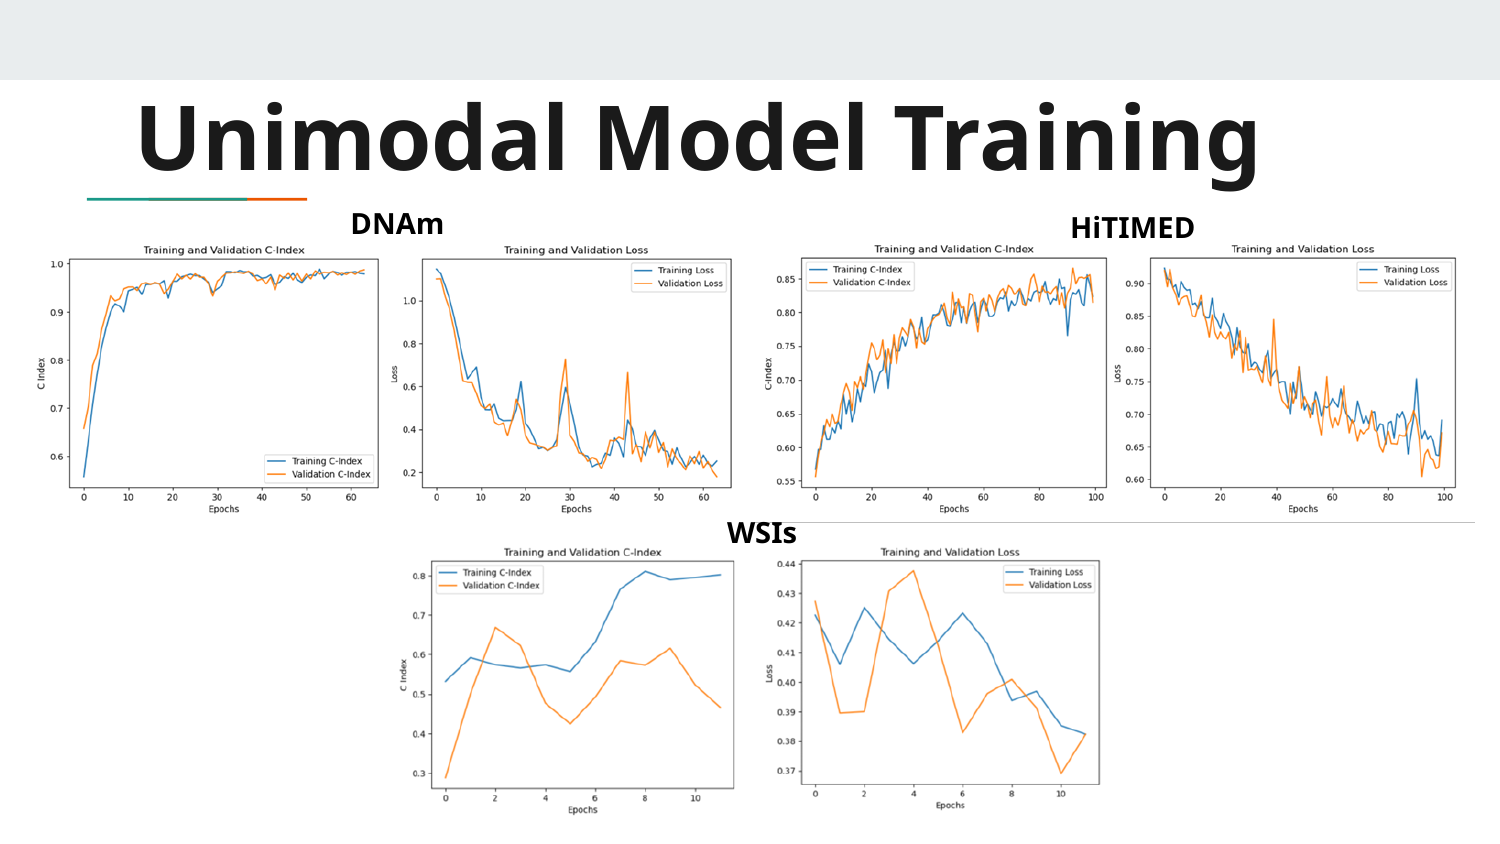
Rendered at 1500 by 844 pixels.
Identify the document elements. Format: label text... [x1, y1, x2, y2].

text_box HiTIMED [1029, 202, 1237, 227]
picture [24, 228, 1476, 817]
title Unimodal Model Training [119, 66, 1381, 155]
text_box DNAm [313, 198, 482, 227]
